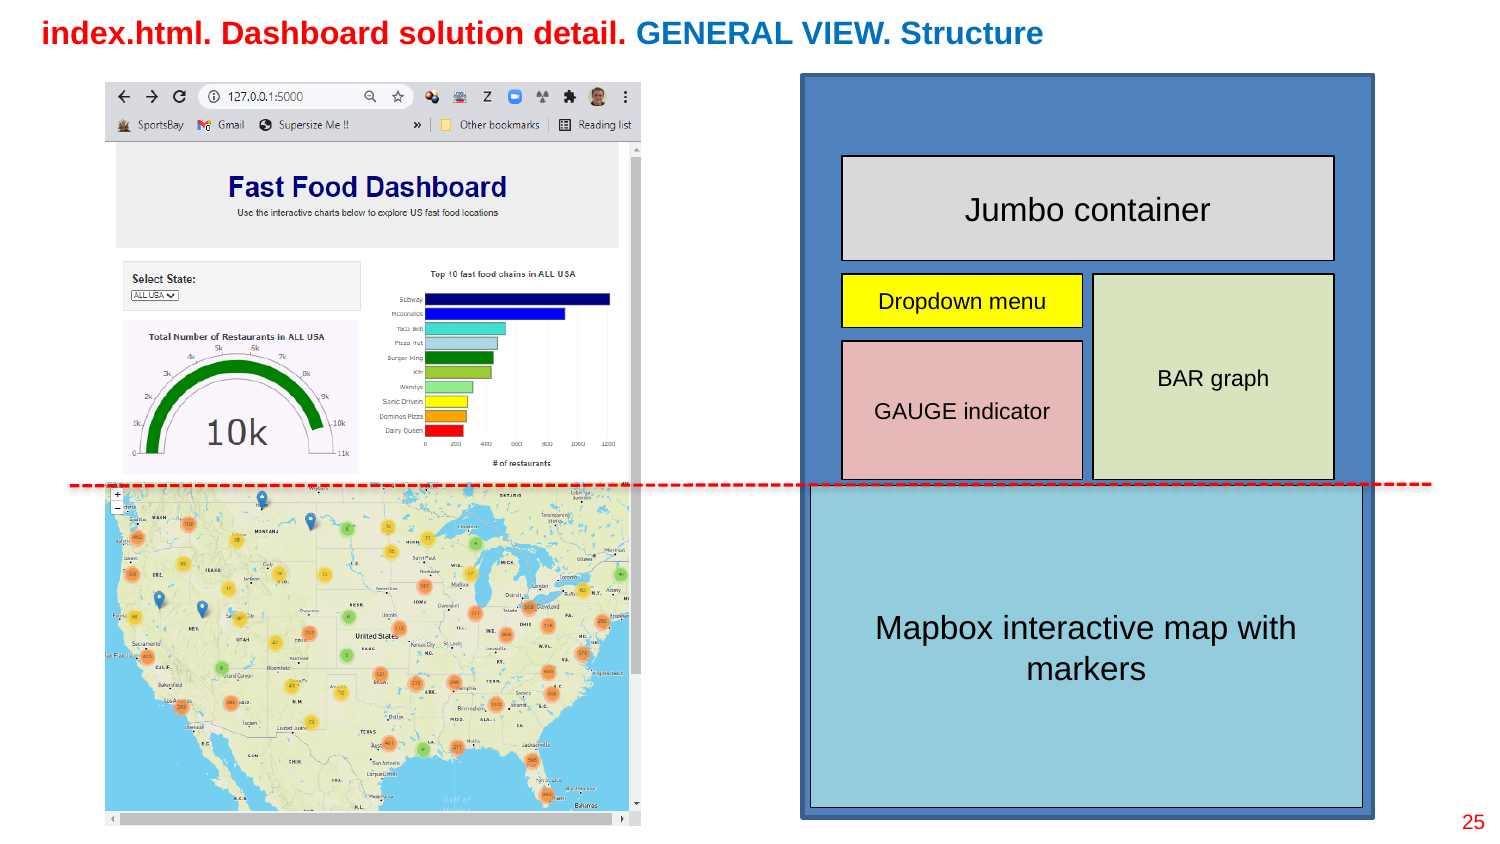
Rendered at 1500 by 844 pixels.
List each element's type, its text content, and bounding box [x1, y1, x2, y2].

text_box Dropdown menu [840, 272, 1085, 330]
picture [104, 82, 641, 483]
text_box [800, 73, 1375, 481]
text_box GAUGE indicator [840, 339, 1085, 481]
text_box Jumbo container [840, 154, 1336, 263]
text_box Mapbox interactive map with markers [808, 495, 1364, 809]
picture [104, 486, 641, 826]
slide_number 25 [1149, 798, 1500, 844]
text_box [800, 495, 1375, 820]
title index.html. Dashboard solution detail. GENERAL VIEW. Structure [26, 4, 1374, 59]
text_box BAR graph [1091, 272, 1336, 481]
